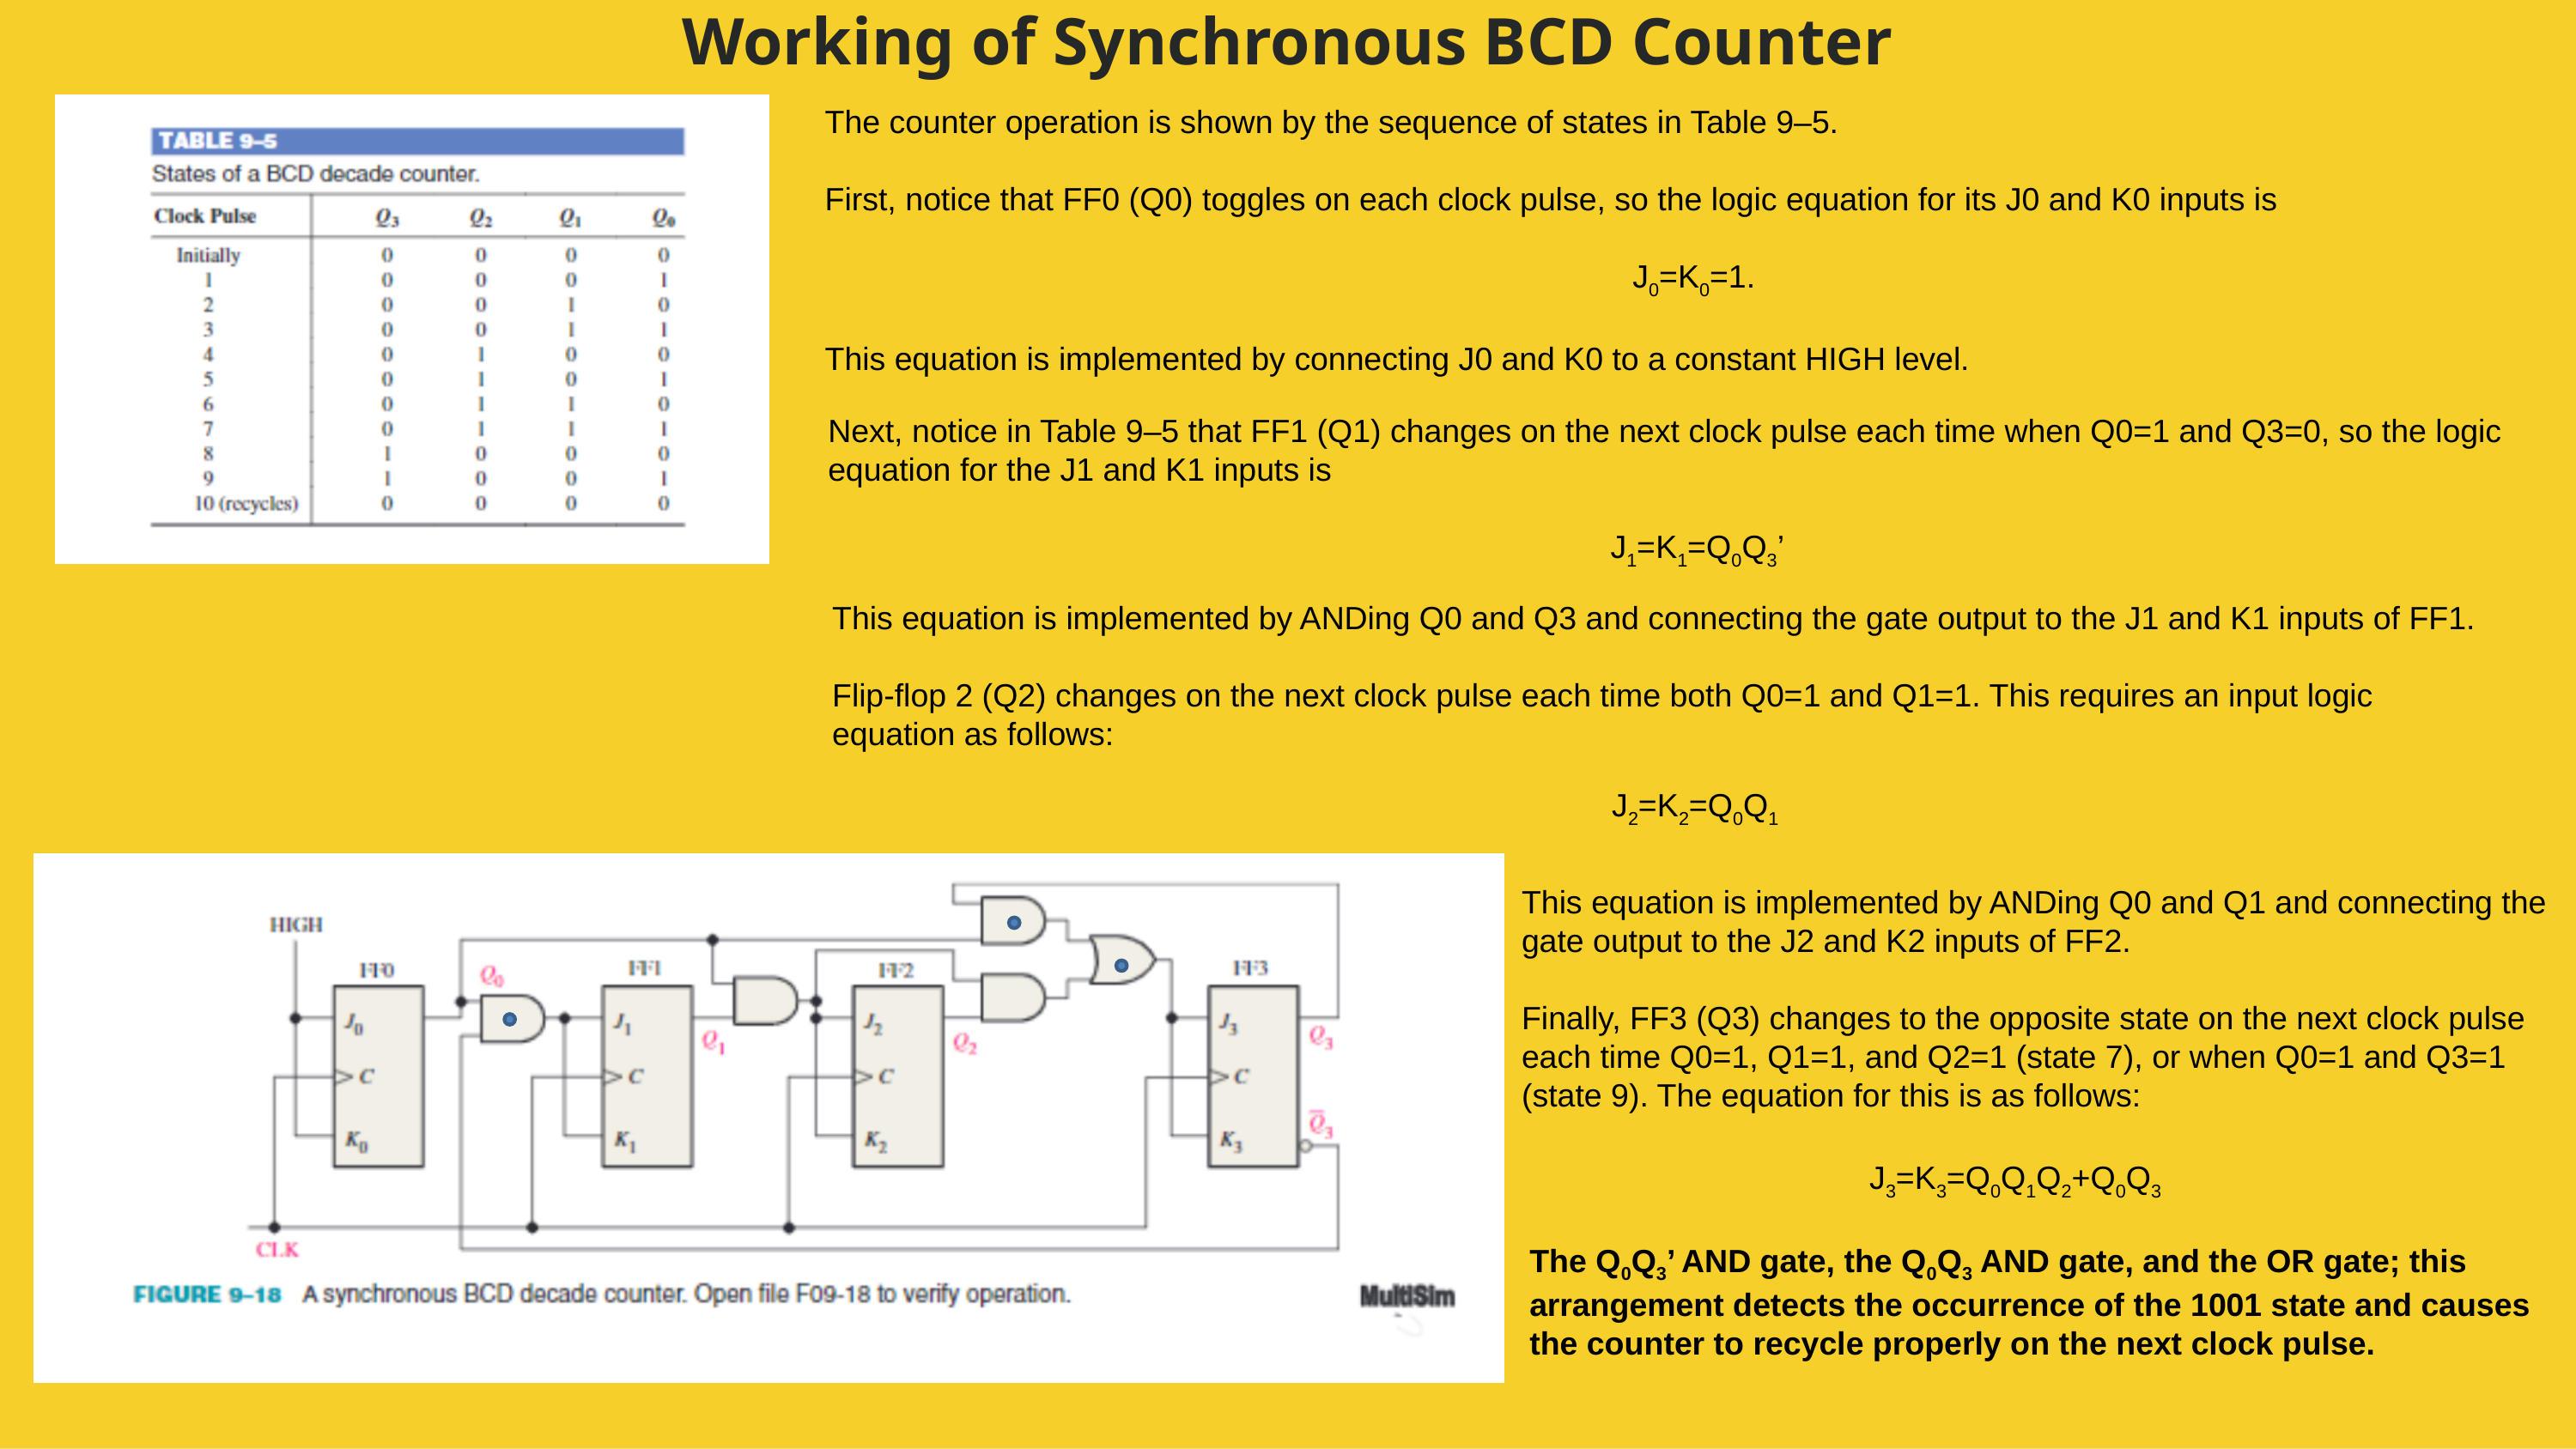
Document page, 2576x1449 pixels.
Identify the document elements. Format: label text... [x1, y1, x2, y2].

text_box This equation is implemented by ANDing Q0 and Q1 and connecting the gate output to the J2 and K2 inputs of FF2. Finally, FF3 (Q3) changes to the opposite state on the next clock pulse each time Q0=1, Q1=1, and Q2=1 (state 7), or when Q0=1 and Q3=1 (state 9). The equation for this is as follows: [1510, 875, 2576, 1120]
title Working of Synchronous BCD Counter [2, 0, 2574, 78]
text_box Next, notice in Table 9–5 that FF1 (Q1) changes on the next clock pulse each time when Q0=1 and Q3=0, so the logic equation for the J1 and K1 inputs is J1=K1=Q0Q3’ [815, 403, 2576, 577]
text_box The counter operation is shown by the sequence of states in Table 9–5. First, notice that FF0 (Q0) toggles on each clock pulse, so the logic equation for its J0 and K0 inputs is J0=K0=1. This equation is implemented by connecting J0 and K0 to a constant HIGH level. [811, 94, 2576, 384]
text_box J2=K2=Q0Q1 [1599, 779, 1932, 835]
text_box J3=K3=Q0Q1Q2+Q0Q3 [1856, 1150, 2297, 1208]
text_box This equation is implemented by ANDing Q0 and Q3 and connecting the gate output to the J1 and K1 inputs of FF1. Flip-flop 2 (Q2) changes on the next clock pulse each time both Q0=1 and Q1=1. This requires an input logic equation as follows: [819, 591, 2512, 759]
text_box The Q0Q3’ AND gate, the Q0Q3 AND gate, and the OR gate; this arrangement detects the occurrence of the 1001 state and causes the counter to recycle properly on the next clock pulse. [1516, 1234, 2571, 1368]
picture [54, 94, 769, 564]
picture [33, 853, 1504, 1383]
